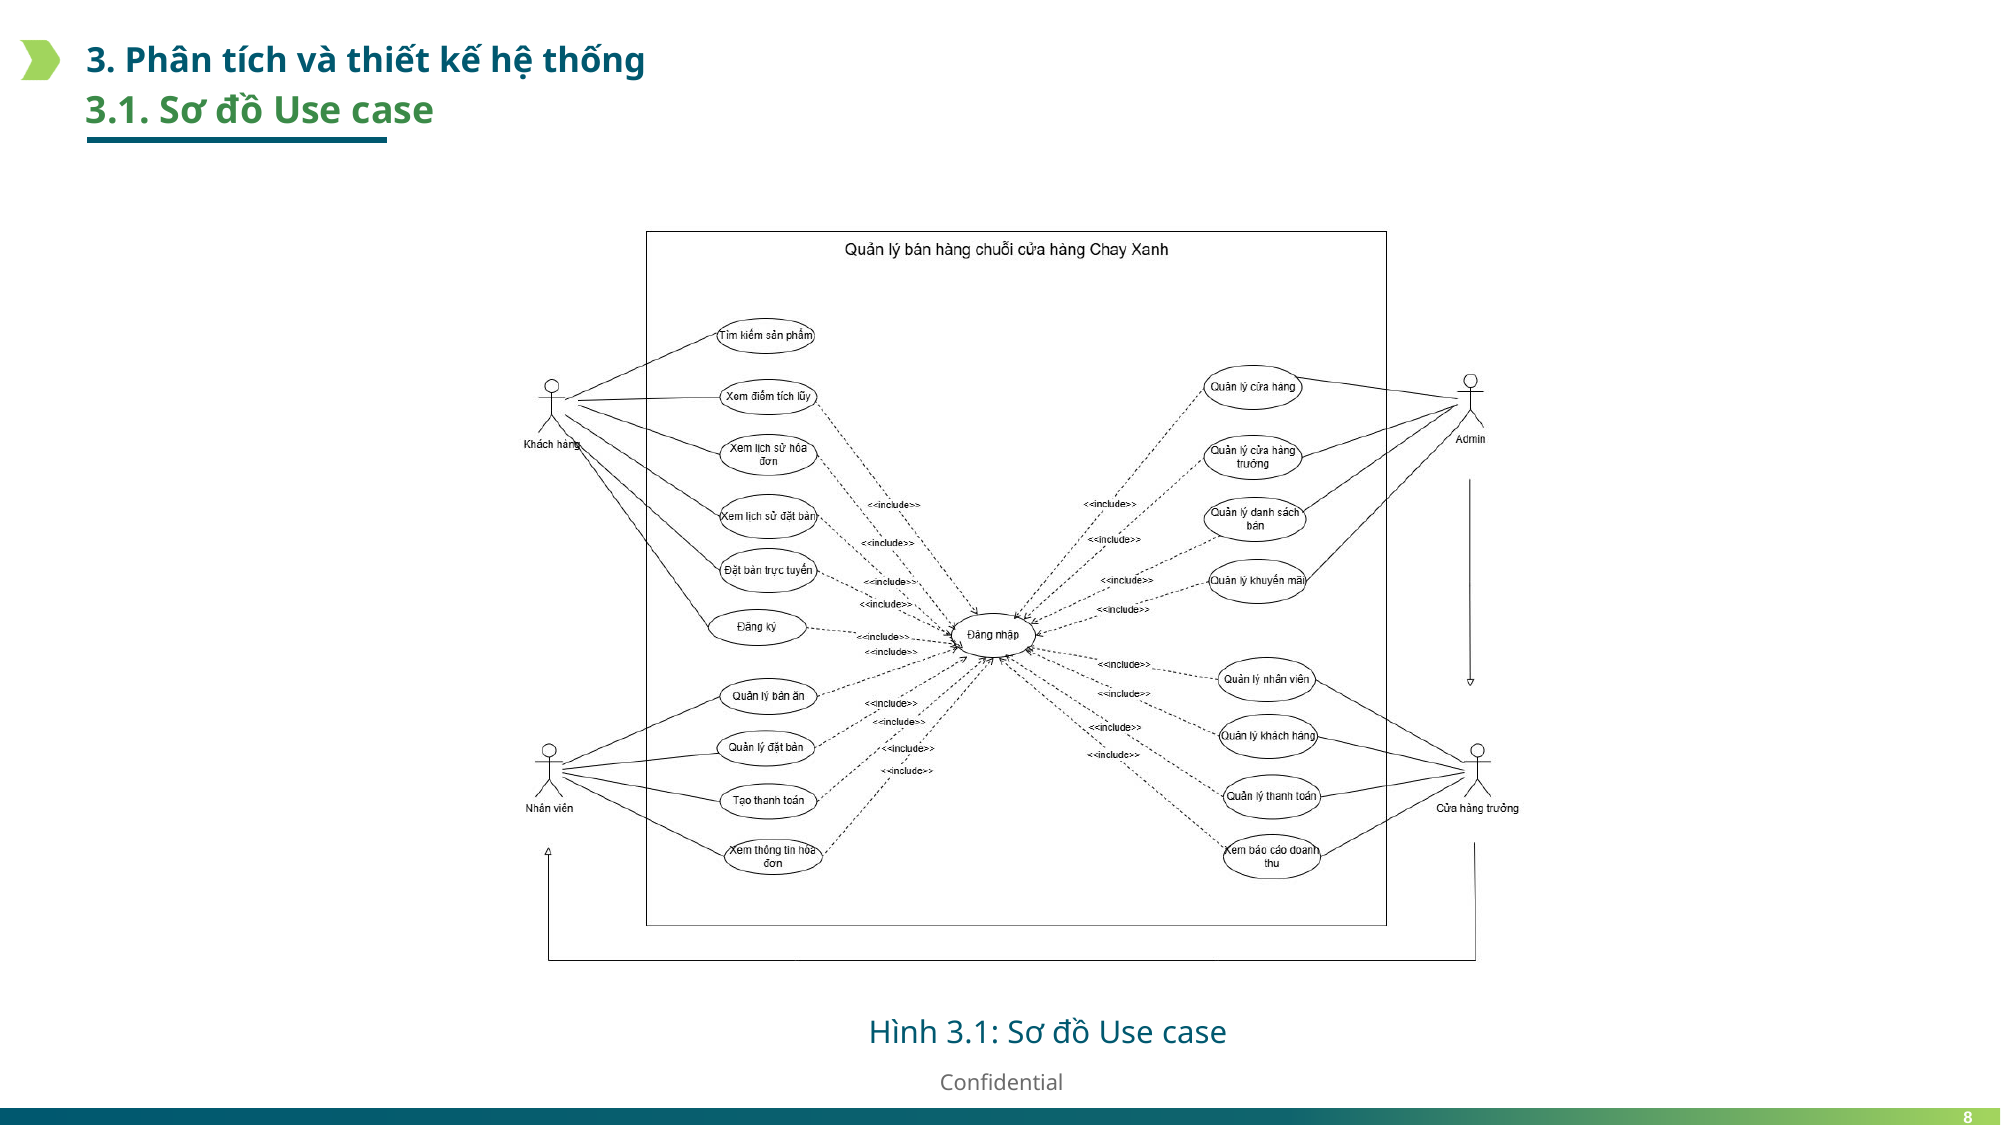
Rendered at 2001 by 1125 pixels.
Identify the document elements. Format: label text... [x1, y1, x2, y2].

text_box Hình 3.1: Sơ đồ Use case [633, 1005, 1464, 1058]
picture [333, 1108, 1924, 1125]
slide_number 8 [1924, 1087, 2000, 1125]
text_box 3.1. Sơ đồ Use case [71, 78, 1049, 139]
title 3. Phân tích và thiết kế hệ thống [71, 35, 1532, 88]
picture [496, 204, 1545, 995]
picture [17, 37, 62, 81]
